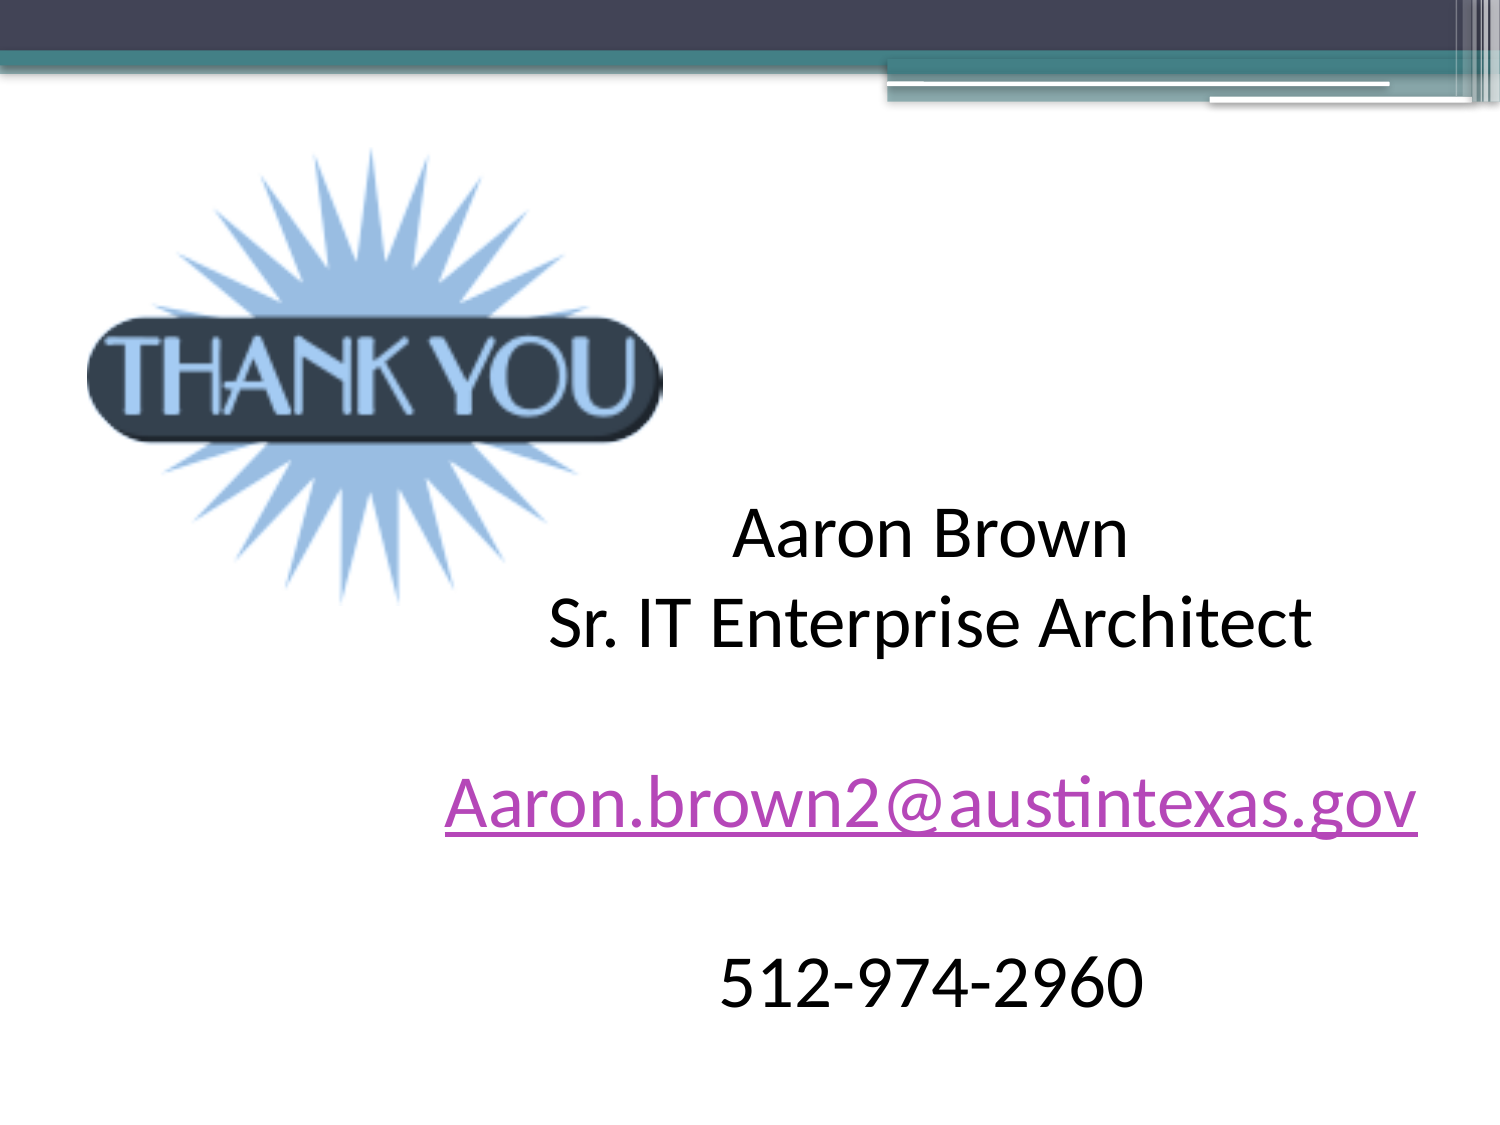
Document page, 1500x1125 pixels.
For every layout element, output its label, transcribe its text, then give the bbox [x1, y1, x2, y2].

picture [87, 147, 663, 606]
text_box Aaron Brown Sr. IT Enterprise Architect Aaron.brown2@austintexas.gov 512-974-2960 [429, 474, 1433, 1030]
